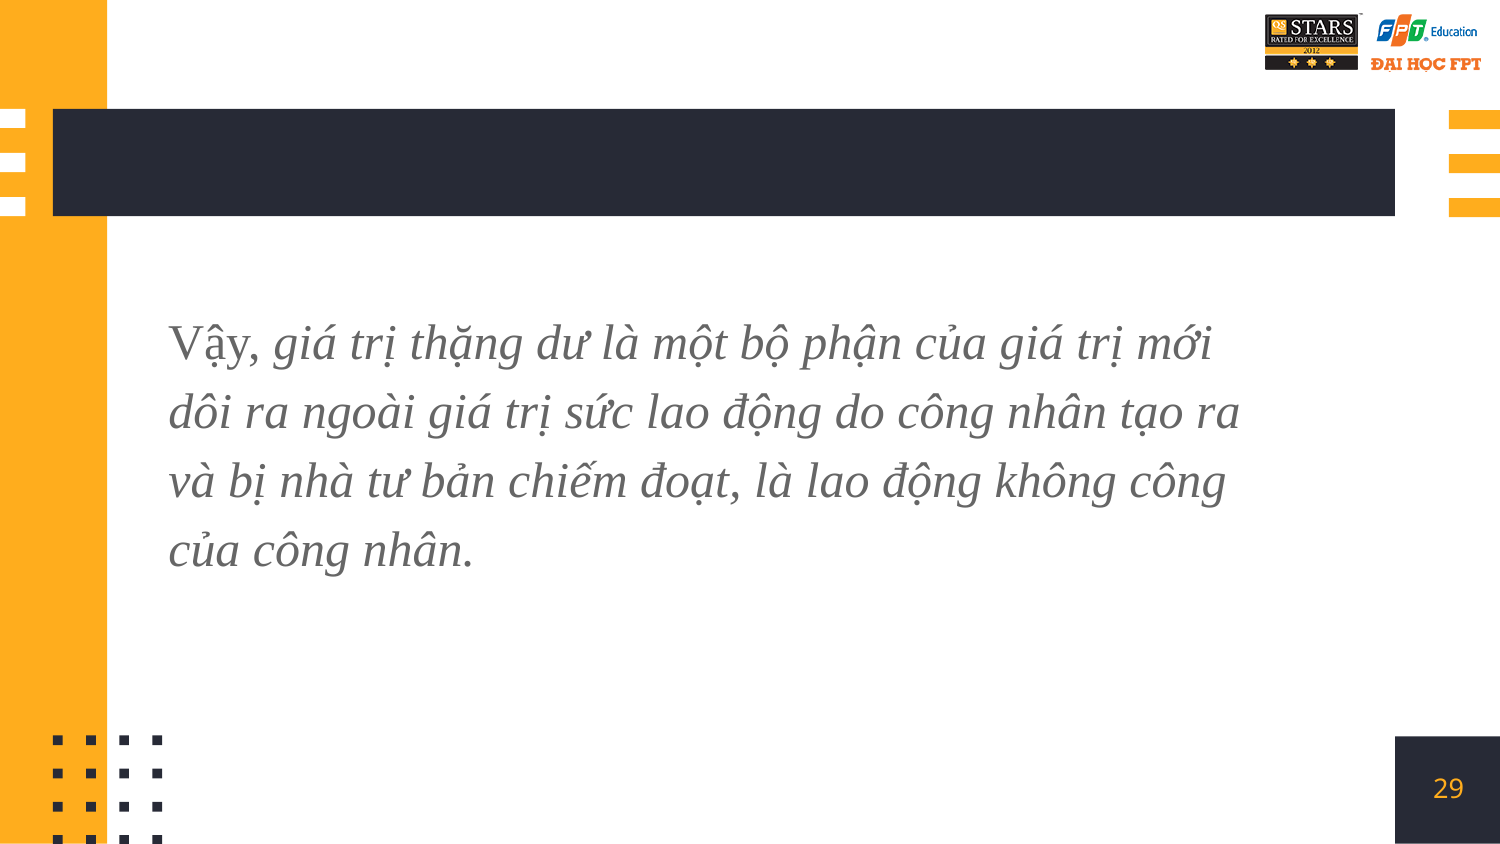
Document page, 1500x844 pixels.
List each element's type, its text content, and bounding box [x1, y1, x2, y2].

picture [1265, 13, 1481, 72]
slide_number 29 [1395, 736, 1500, 844]
list Vậy, giá trị thặng dư là một bộ phận của giá trị mới dôi ra ngoài giá trị sức lao động do công nhân tạo ra và bị nhà tư bản chiếm đoạt, là lao động không công của công nhân. [168, 228, 1260, 636]
